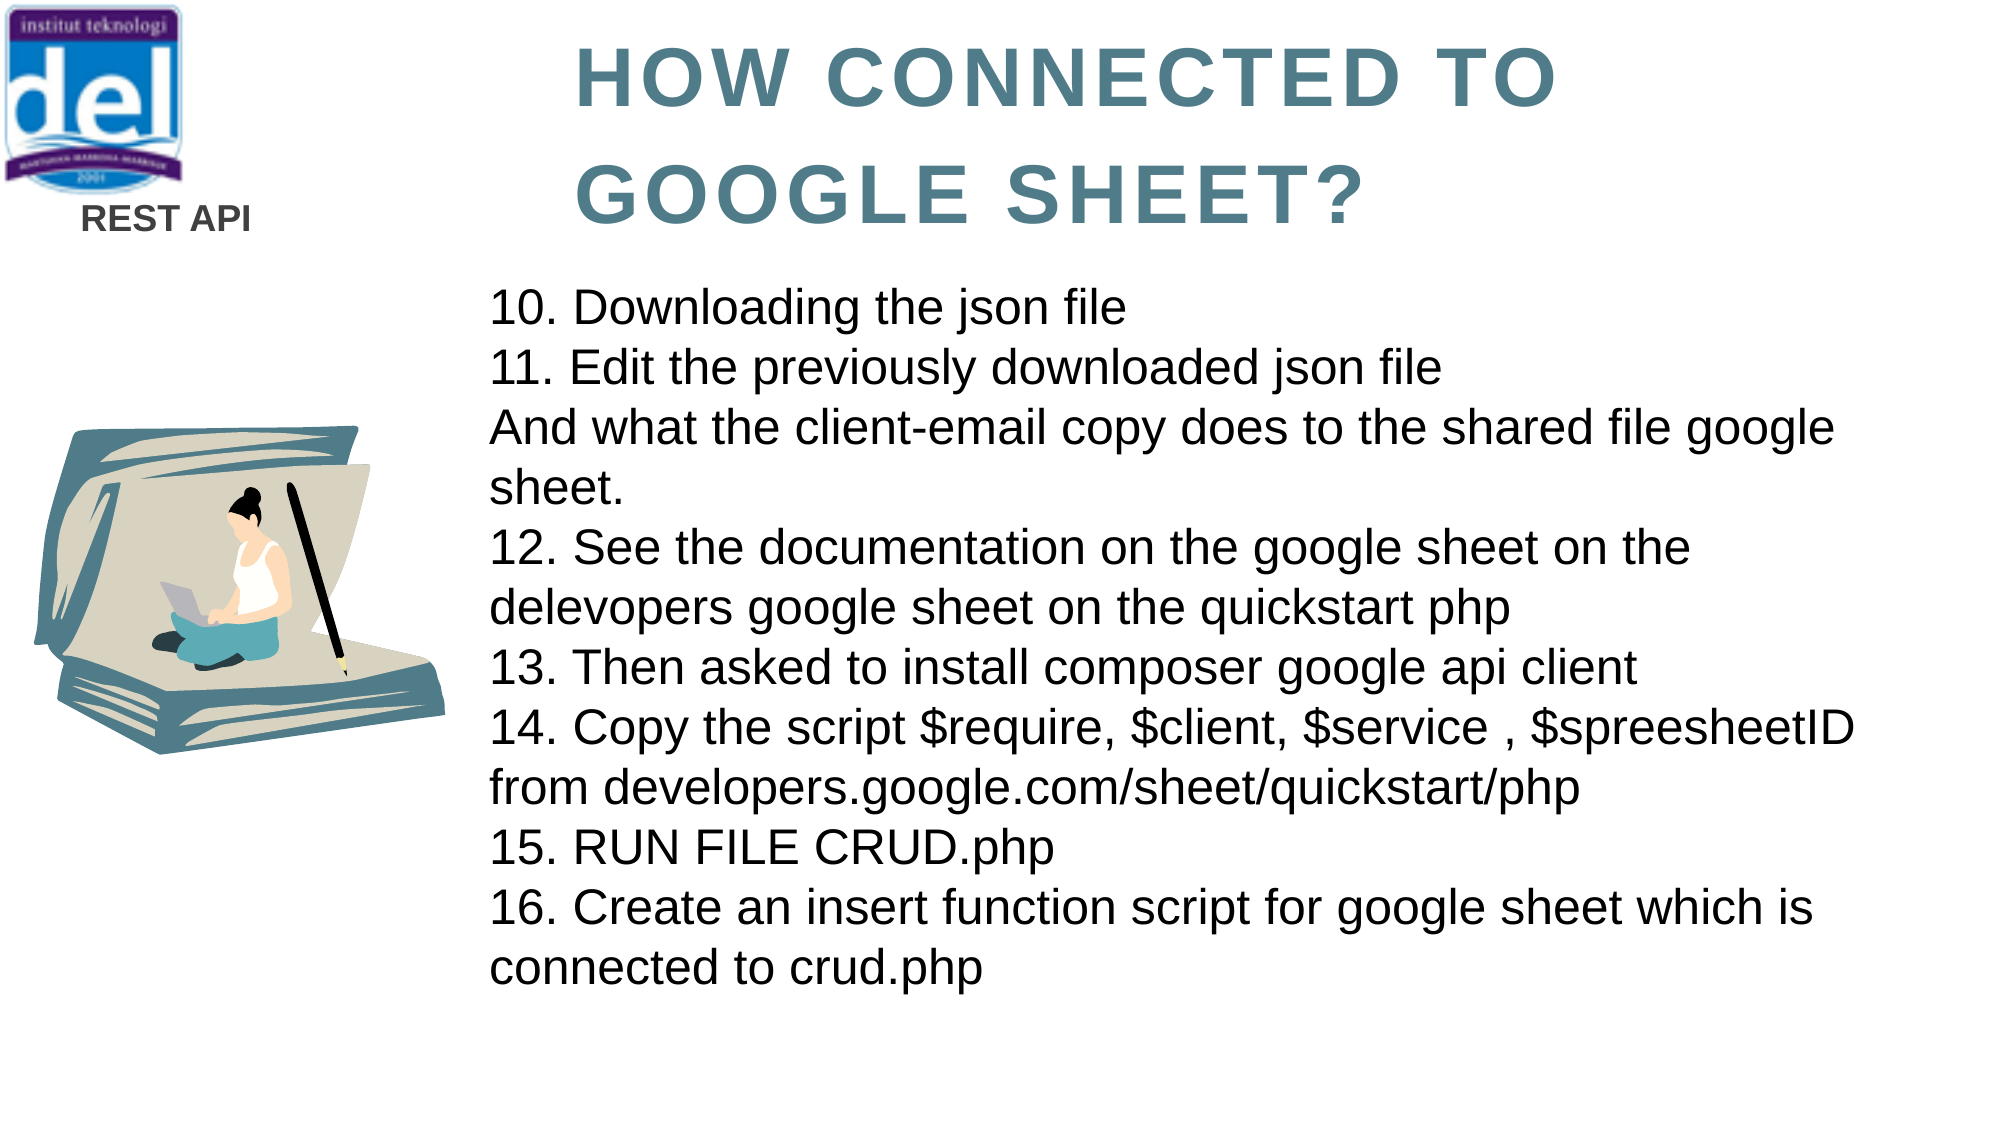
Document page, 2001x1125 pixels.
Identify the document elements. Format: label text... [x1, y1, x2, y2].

text_box HOW CONNECTED TO GOOGLE SHEET? [559, 78, 1806, 184]
text_box 10. Downloading the json file 11. Edit the previously downloaded json file And what the client-email copy does to the shared file google sheet. 12. See the documentation on the google sheet on the delevopers google sheet on the quickstart php 13. Then asked to install composer google api client 14. Copy the script $require, $client, $service , $spreesheetID from developers.google.com/sheet/quickstart/php 15. RUN FILE CRUD.php 16. Create an insert function script for google sheet which is connected to crud.php [474, 267, 1961, 1003]
text_box REST API [65, 162, 389, 278]
picture [1, 0, 189, 199]
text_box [33, 425, 446, 755]
